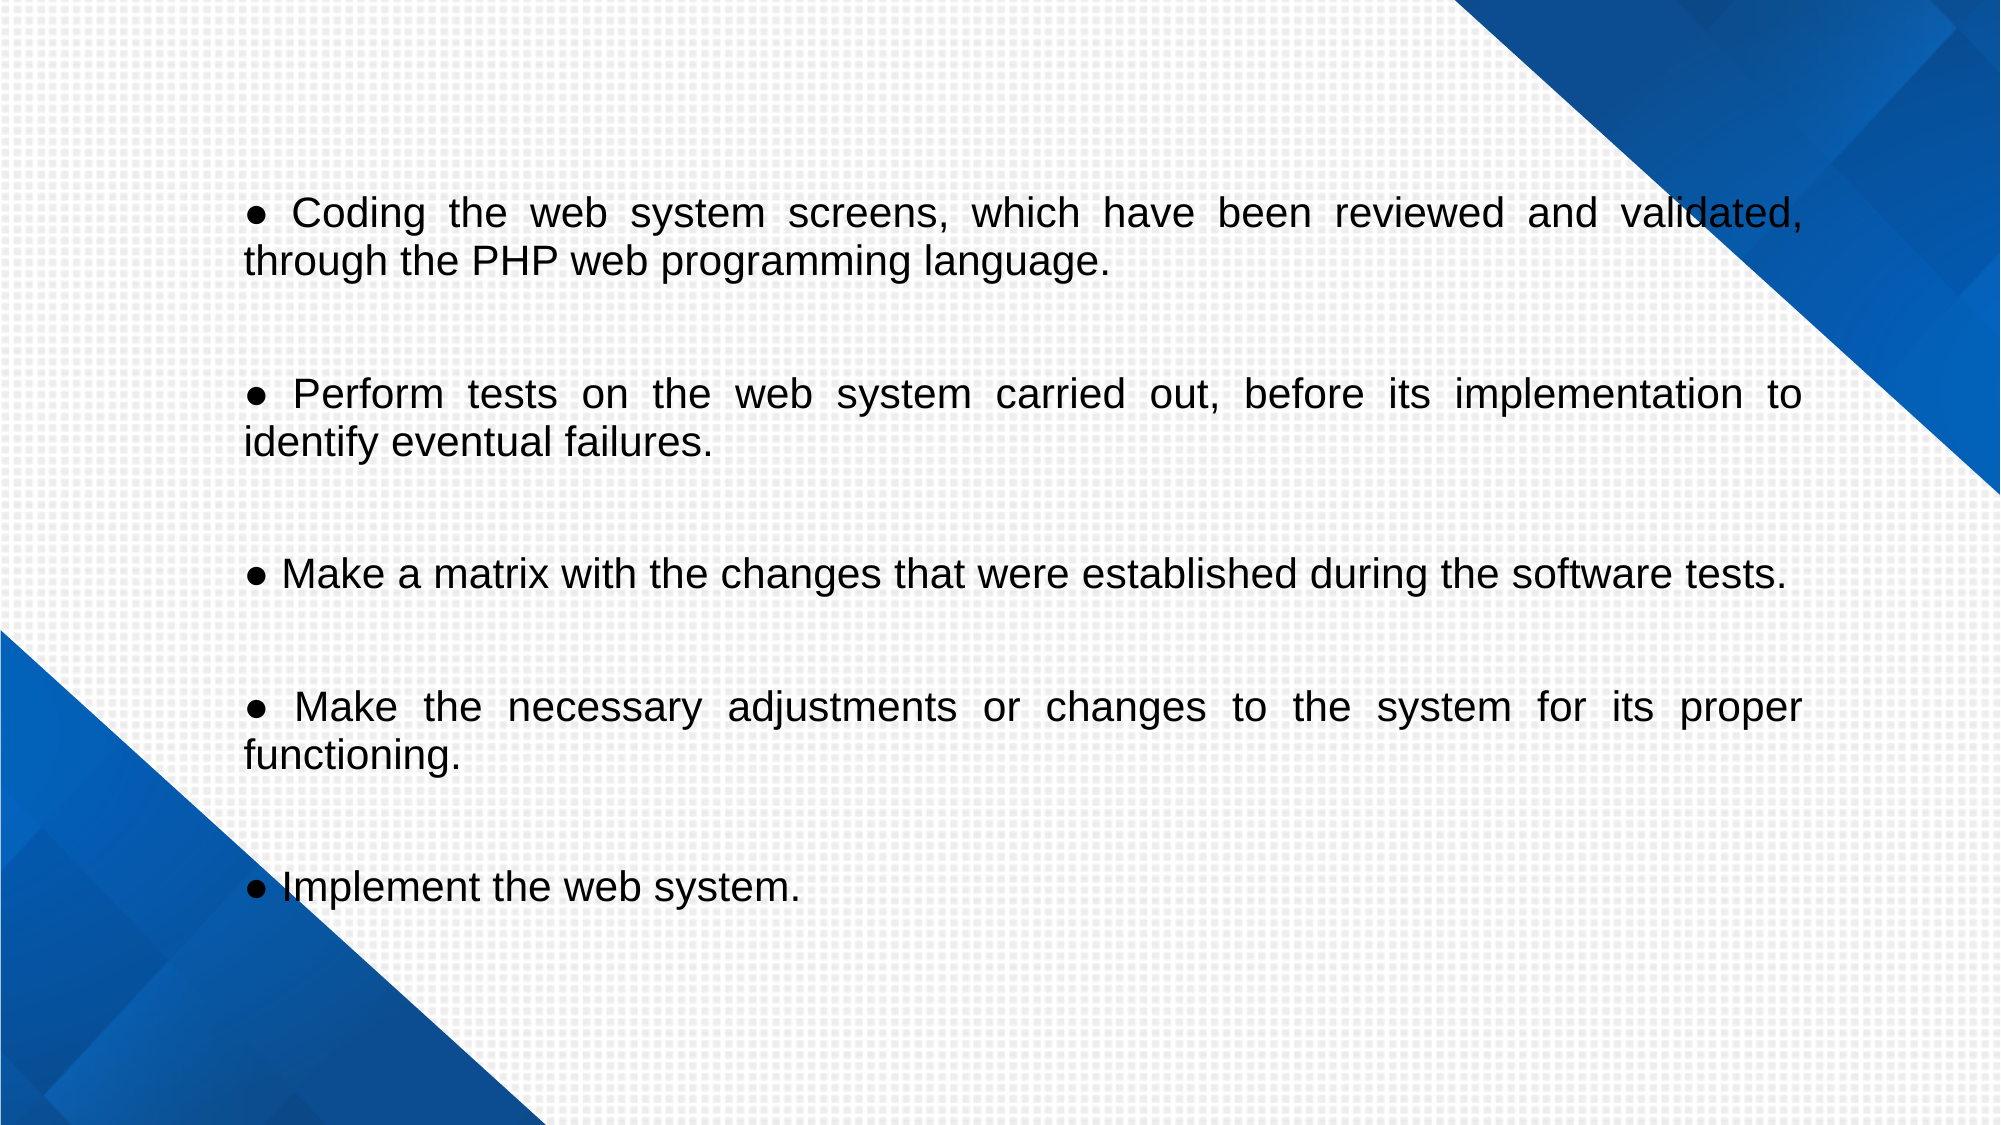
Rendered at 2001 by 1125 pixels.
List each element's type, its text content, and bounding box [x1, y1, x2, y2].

text_box ● Coding the web system screens, which have been reviewed and validated, through the PHP web programming language. ● Perform tests on the web system carried out, before its implementation to identify eventual failures. ● Make a matrix with the changes that were established during the software tests. ● Make the necessary adjustments or changes to the system for its proper functioning. ● Implement the web system. [228, 181, 1820, 929]
picture [0, 0, 2001, 1125]
